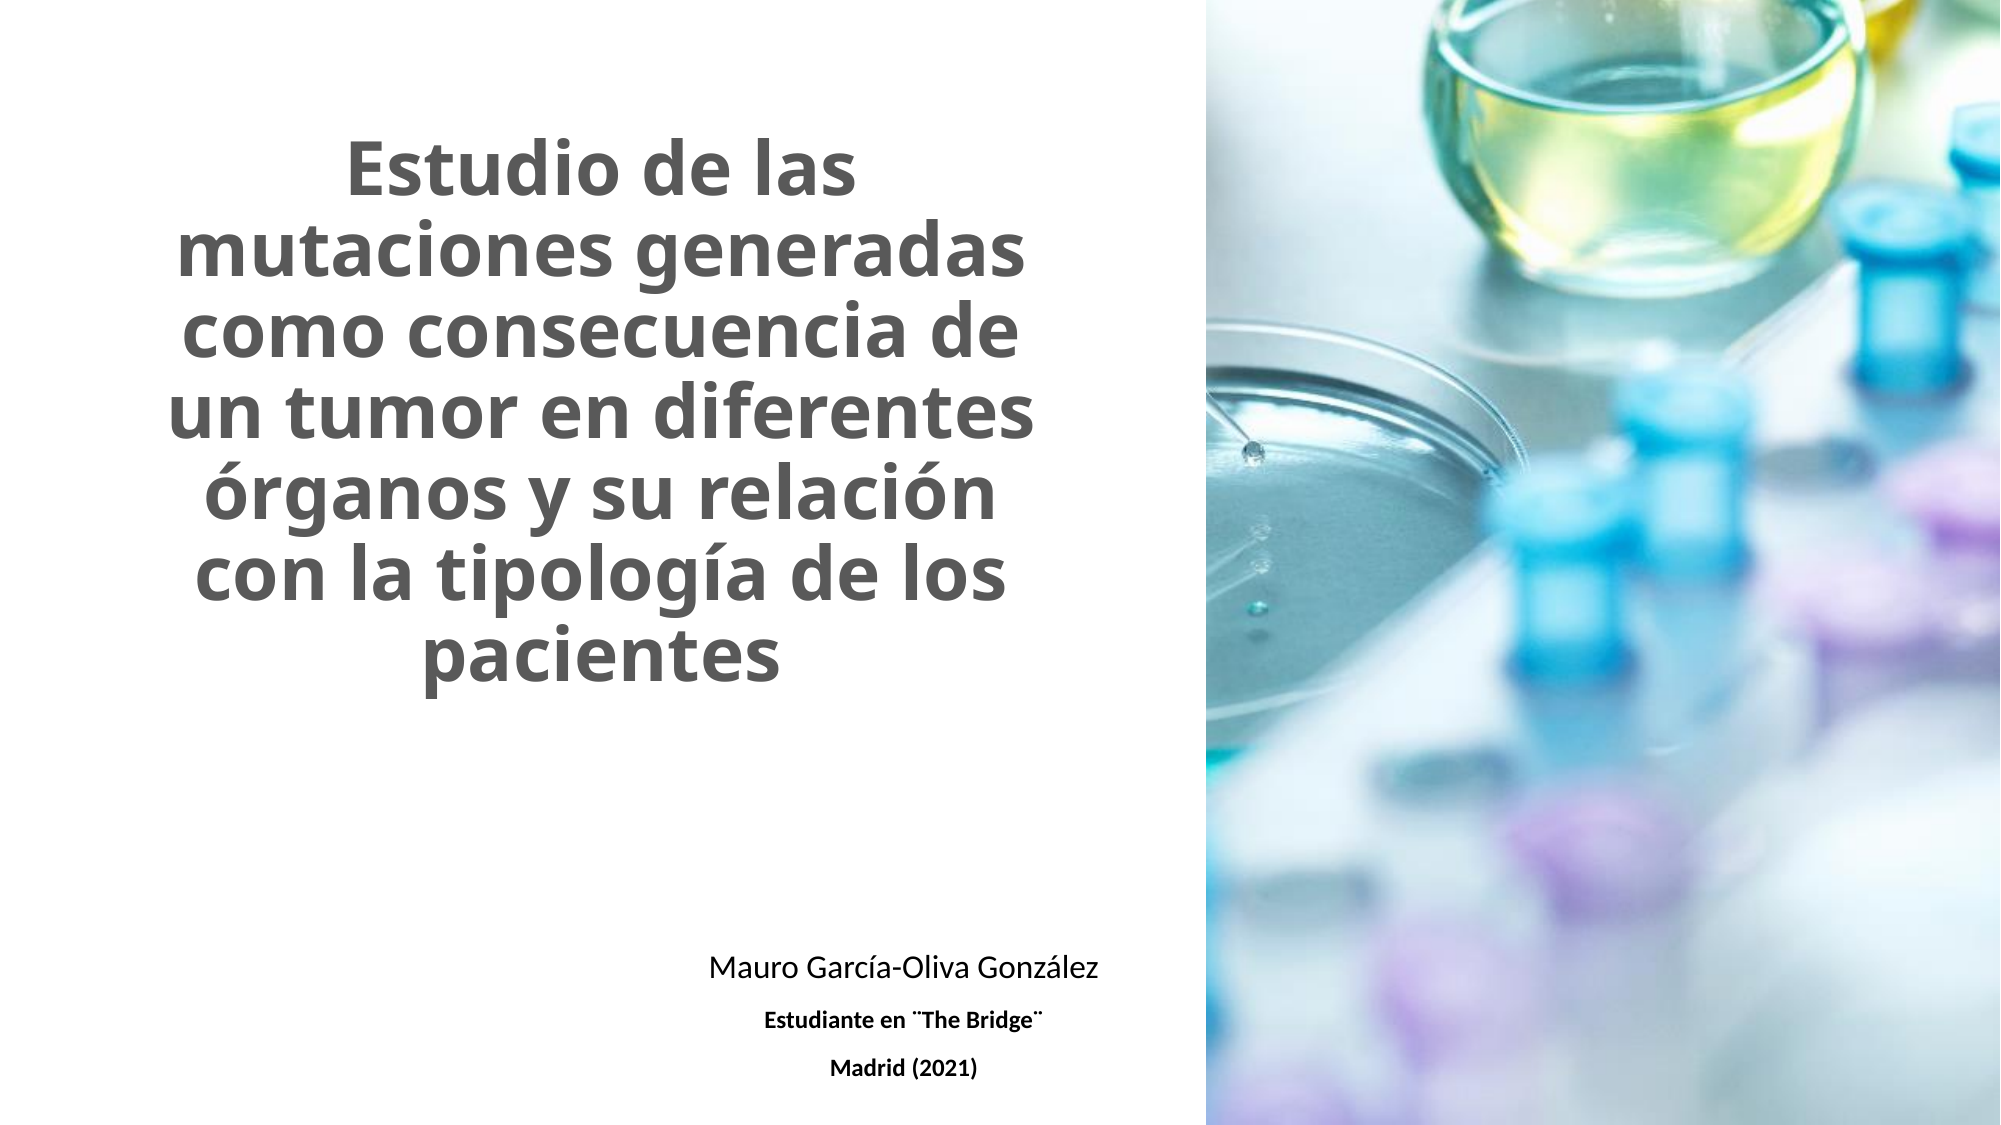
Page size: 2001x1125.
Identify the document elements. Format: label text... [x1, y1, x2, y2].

picture [1206, 0, 2000, 1125]
subtitle Mauro García-Oliva González Estudiante en ¨The Bridge¨ Madrid (2021) [601, 942, 1206, 1125]
title Estudio de las mutaciones generadas como consecuencia de un tumor en diferentes órganos y su relación con la tipología de los pacientes [118, 244, 1084, 584]
